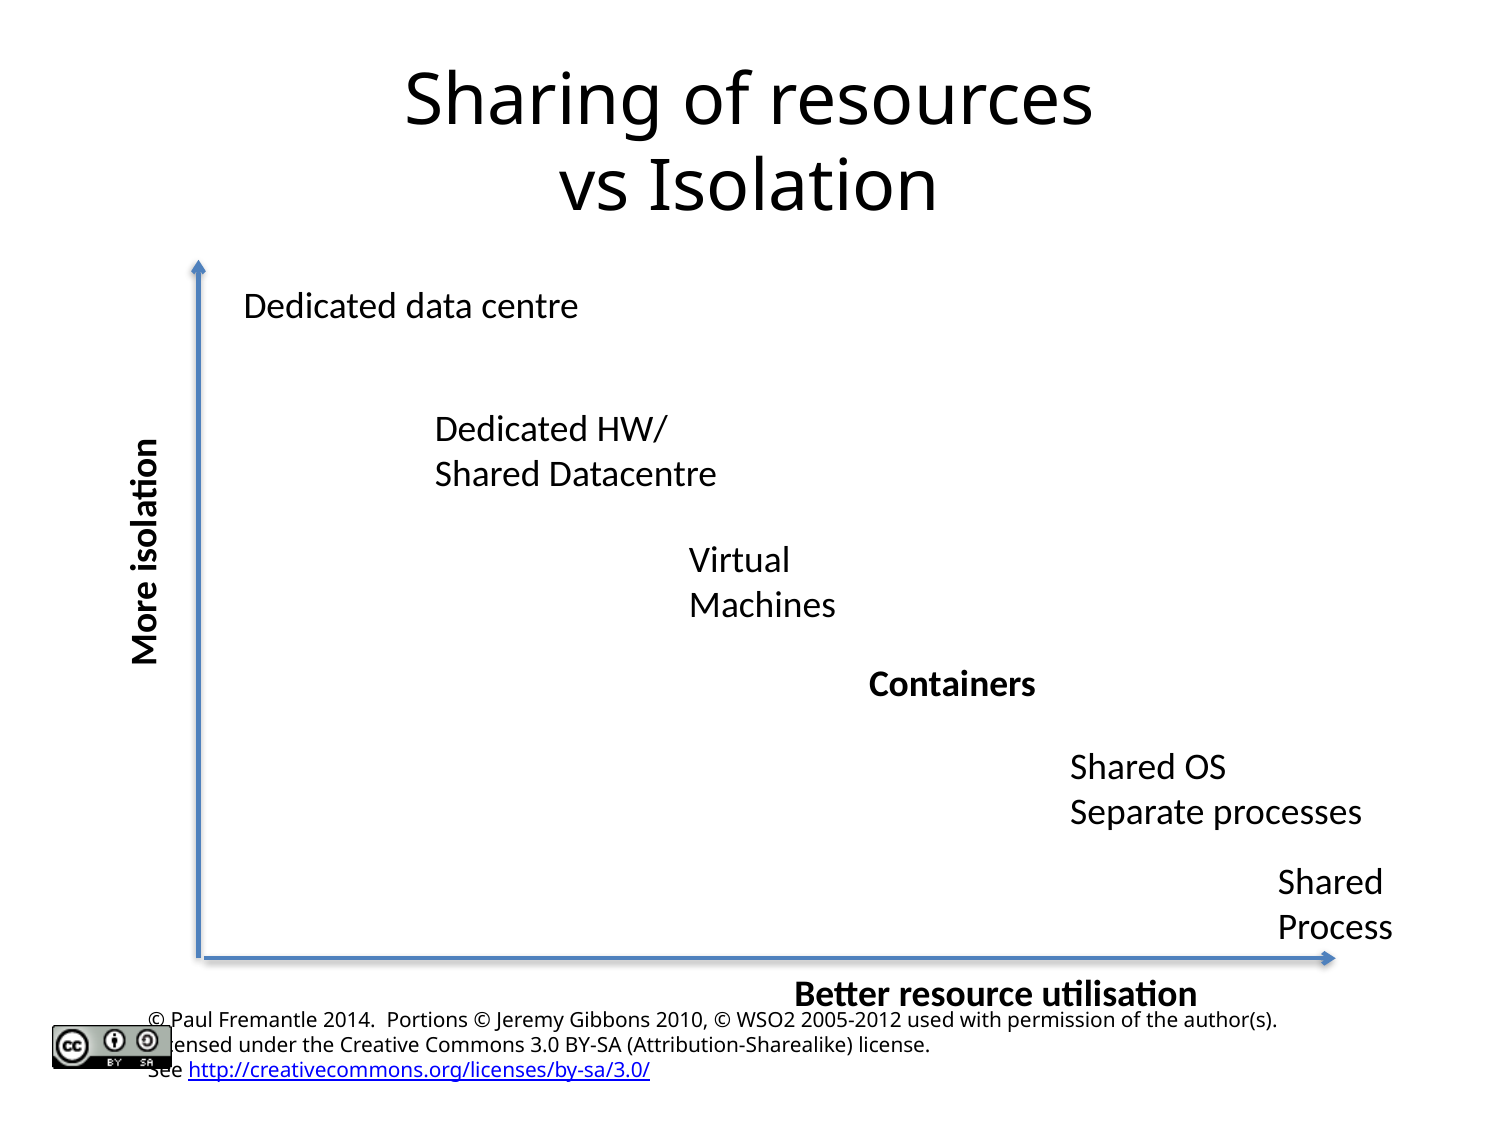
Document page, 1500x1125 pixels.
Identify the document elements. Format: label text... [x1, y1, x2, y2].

picture [52, 1025, 172, 1069]
text_box Containers [854, 651, 1052, 712]
text_box Shared OS Separate processes [1055, 734, 1378, 840]
text_box Dedicated HW/ Shared Datacentre [419, 396, 733, 502]
text_box Better resource utilisation [779, 965, 1336, 1022]
text_box Virtual Machines [674, 527, 852, 632]
title Sharing of resources vs Isolation [75, 45, 1425, 233]
text_box More isolation [111, 423, 172, 681]
text_box Dedicated data centre [228, 273, 595, 334]
text_box Shared Process [1263, 850, 1409, 955]
